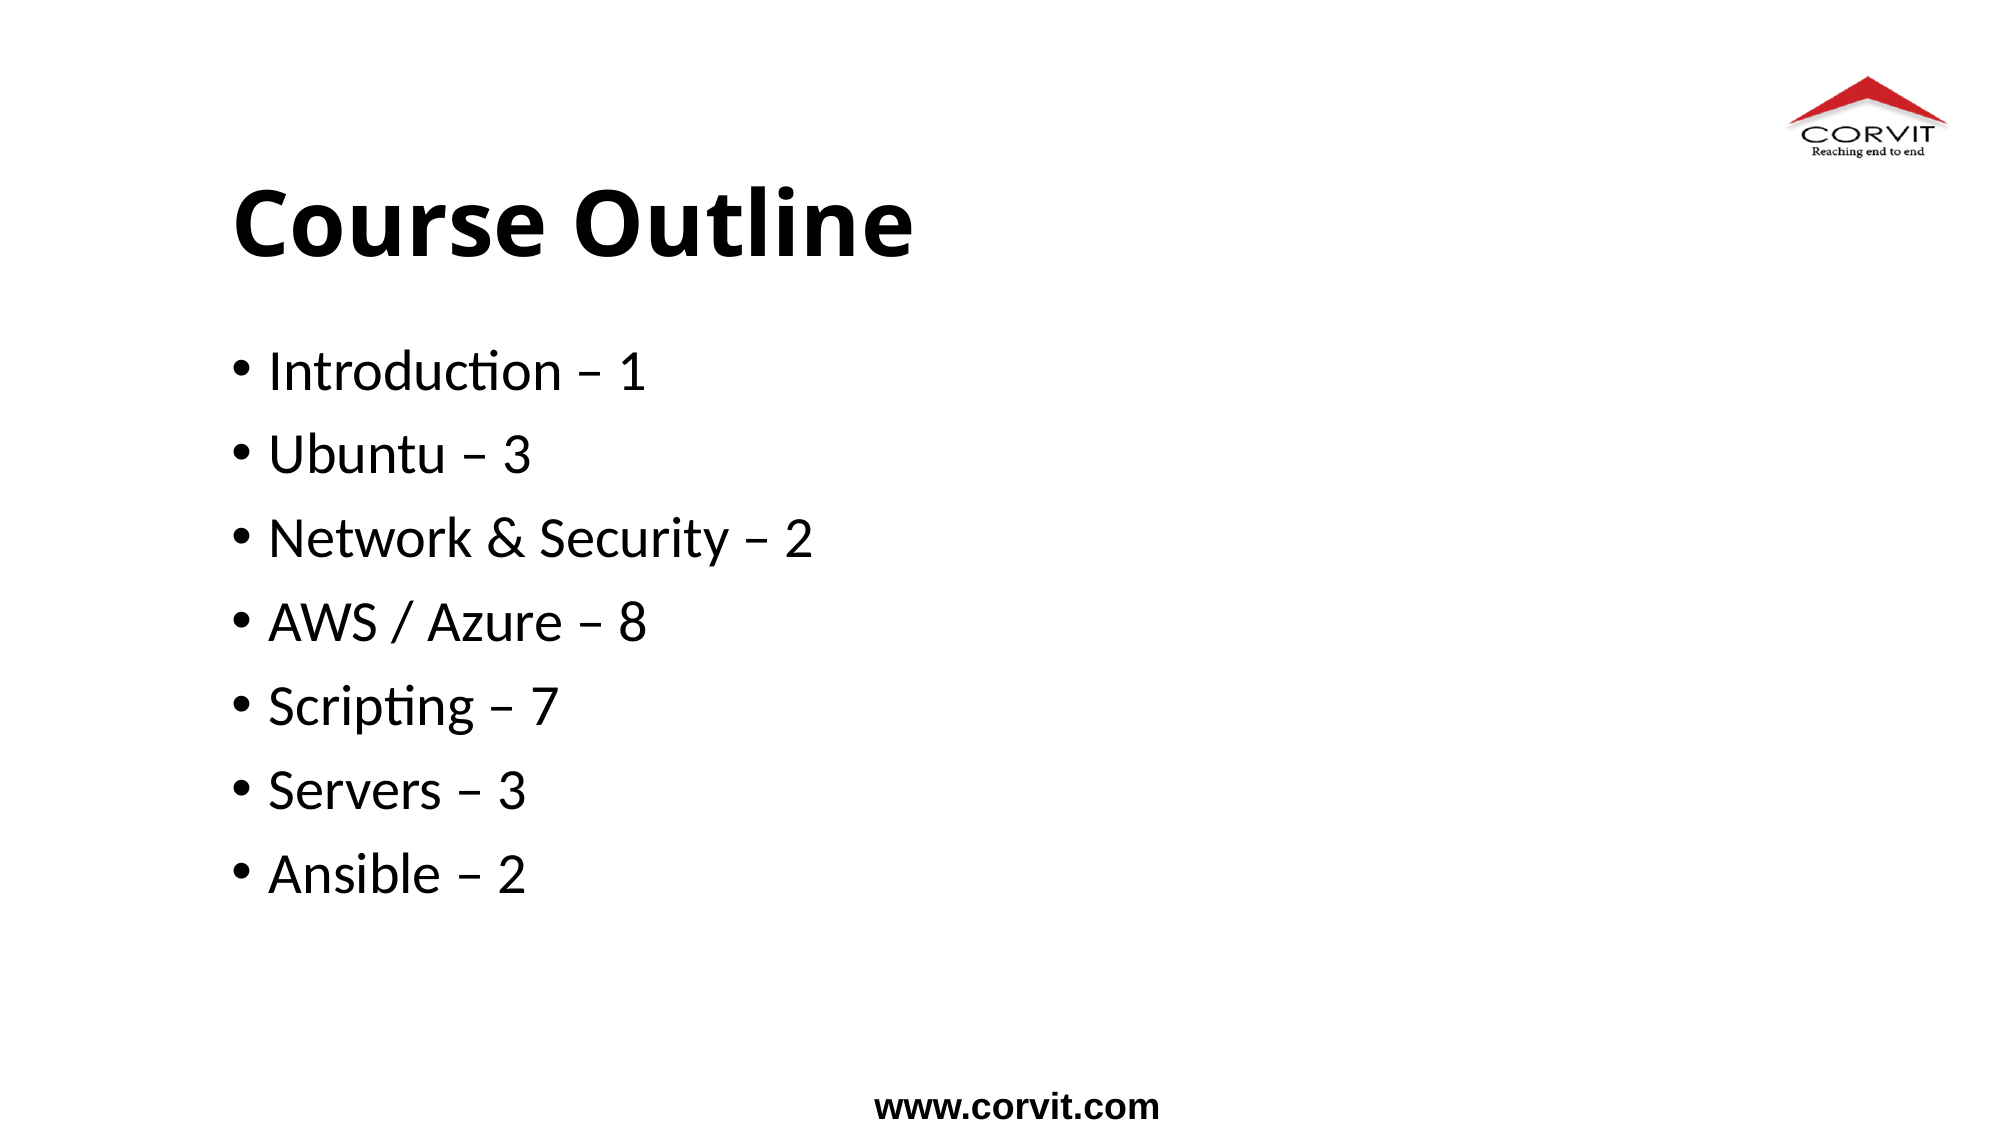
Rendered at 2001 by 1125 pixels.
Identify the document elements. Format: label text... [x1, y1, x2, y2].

title Course Outline [216, 117, 1942, 332]
list Introduction – 1 Ubuntu – 3 Network & Security – 2 AWS / Azure – 8 Scripting – 7 Servers – 3 Ansible – 2 [216, 332, 1942, 1047]
text_box www.corvit.com [34, 1074, 2000, 1125]
picture [1783, 73, 1951, 163]
